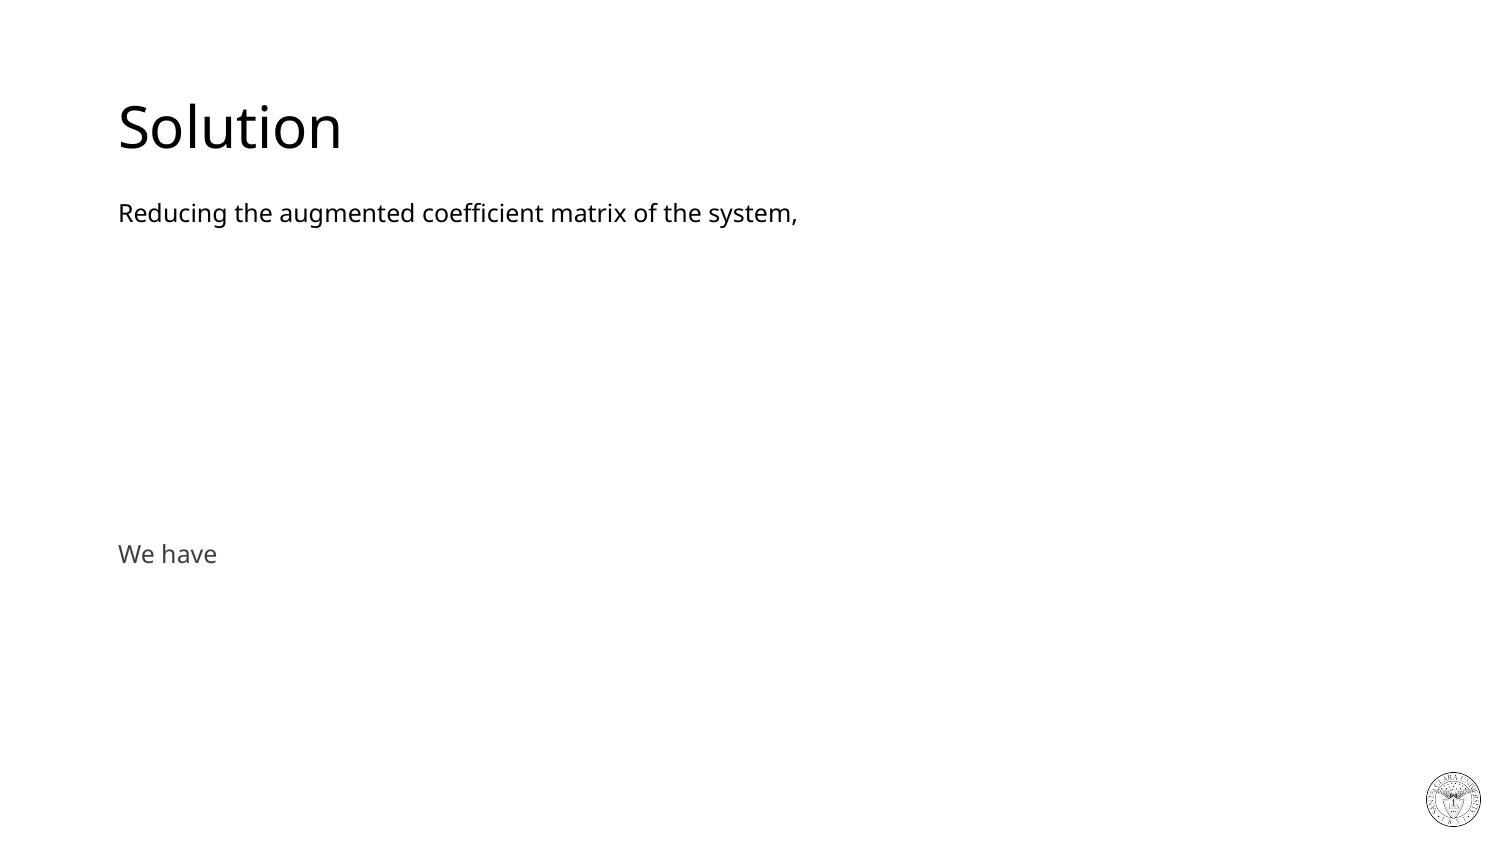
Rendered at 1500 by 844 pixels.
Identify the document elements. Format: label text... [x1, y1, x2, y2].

title Solution [103, 44, 1397, 169]
picture [1426, 772, 1481, 827]
